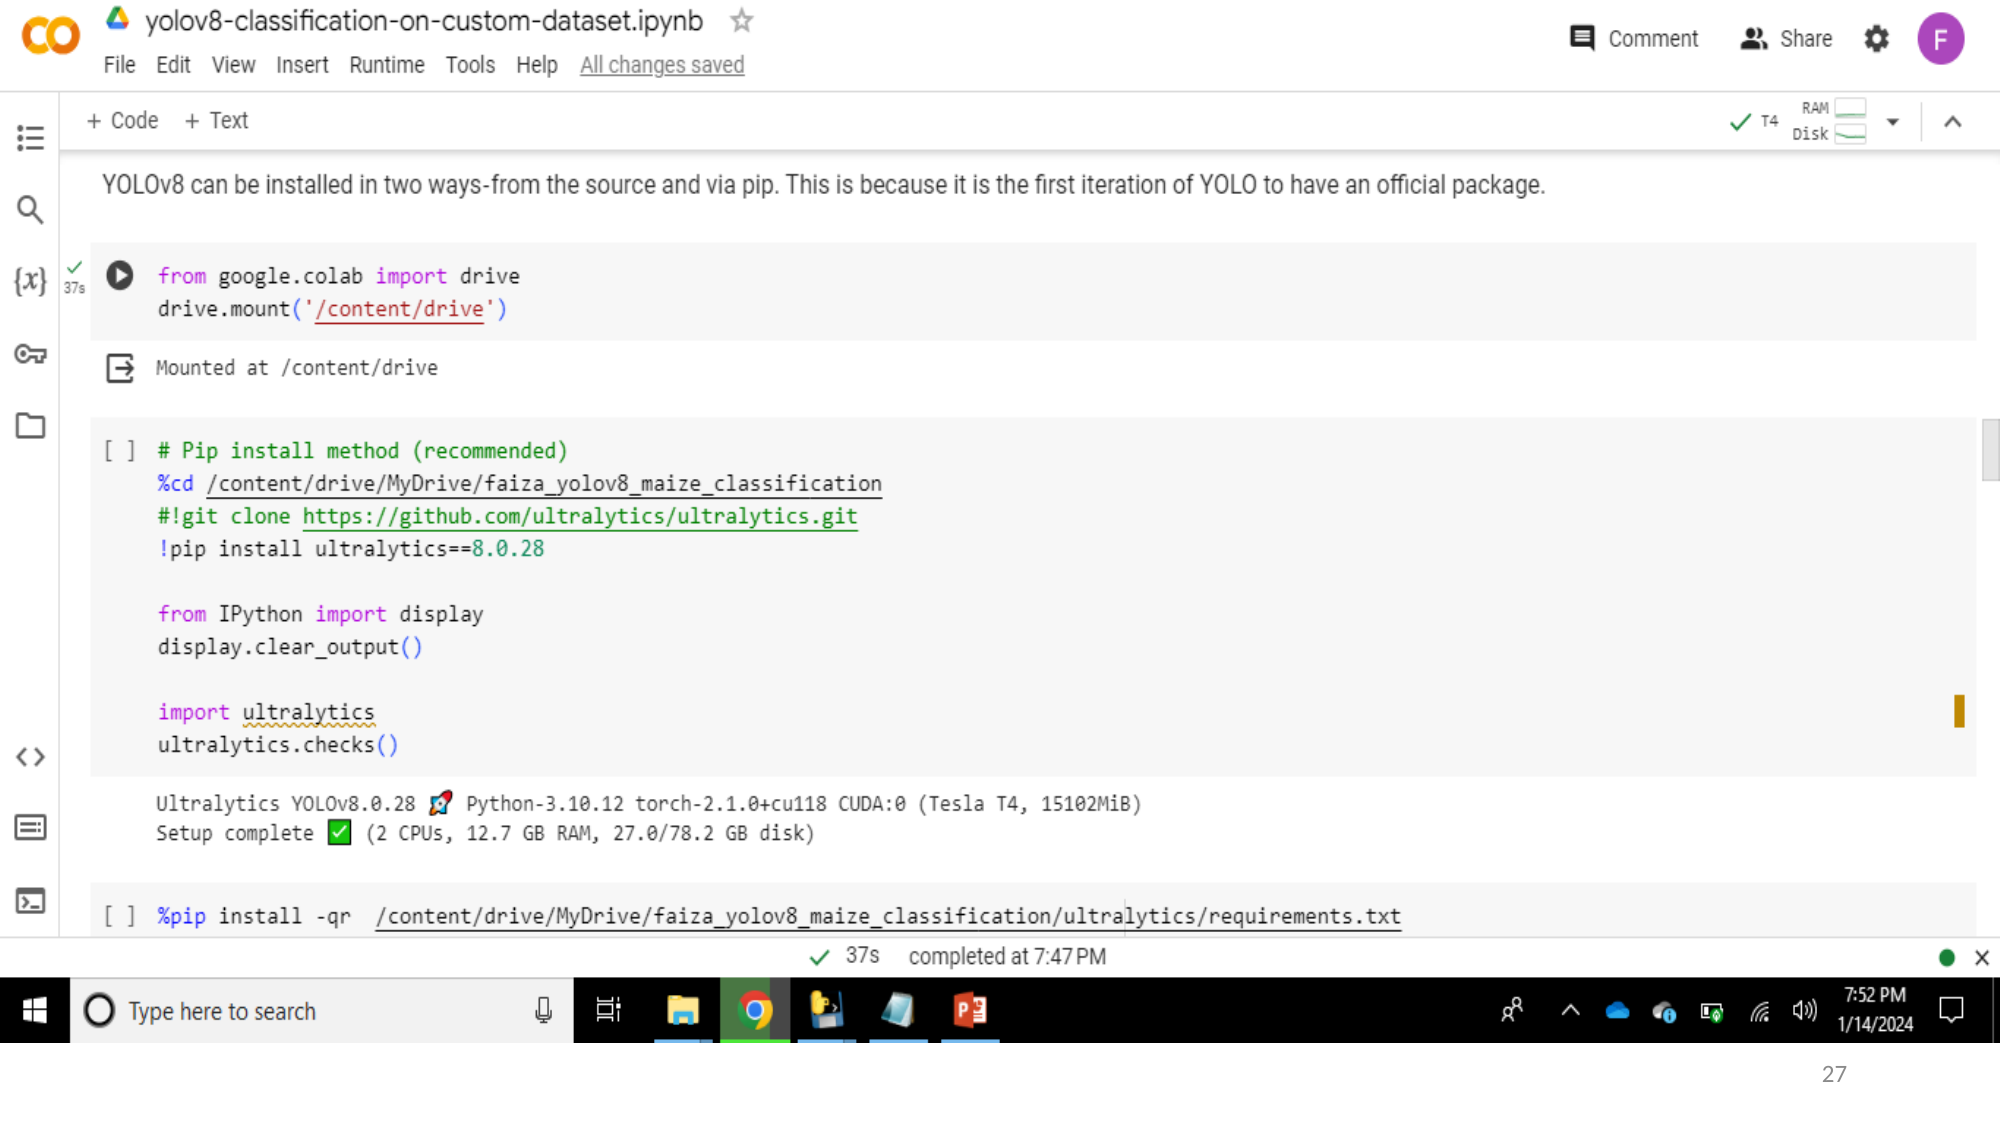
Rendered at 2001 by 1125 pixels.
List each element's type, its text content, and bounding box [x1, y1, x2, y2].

picture [0, 0, 2000, 1043]
slide_number 27 [1412, 1043, 1863, 1103]
